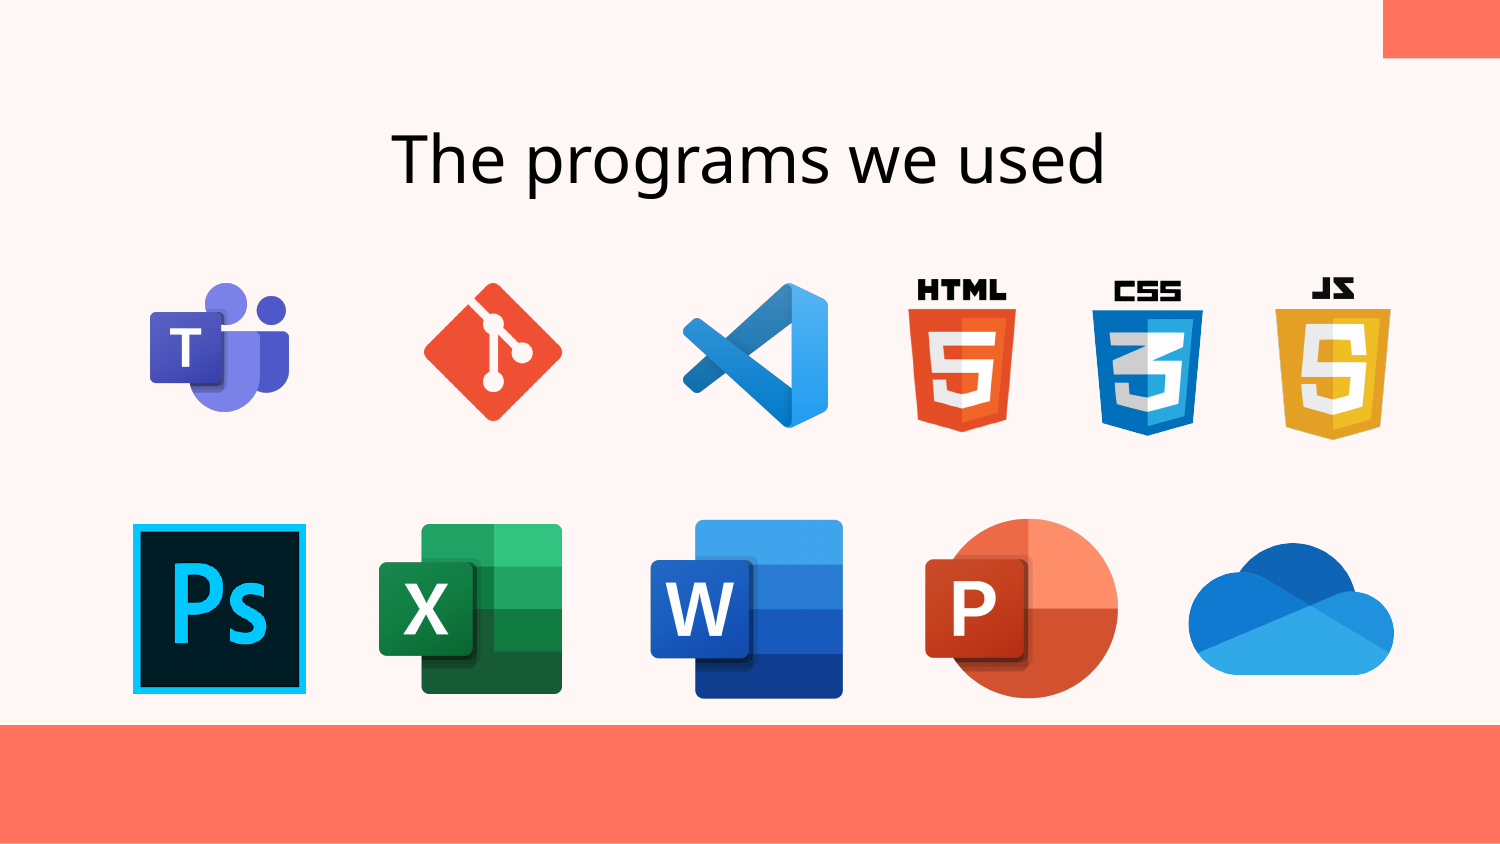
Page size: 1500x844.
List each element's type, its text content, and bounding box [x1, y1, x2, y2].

picture [873, 266, 1052, 445]
picture [424, 283, 562, 421]
picture [379, 524, 562, 694]
picture [150, 283, 289, 412]
picture [1078, 274, 1464, 442]
picture [600, 474, 1403, 744]
picture [142, 533, 298, 686]
picture [682, 283, 828, 429]
title The programs we used [97, 119, 1402, 194]
